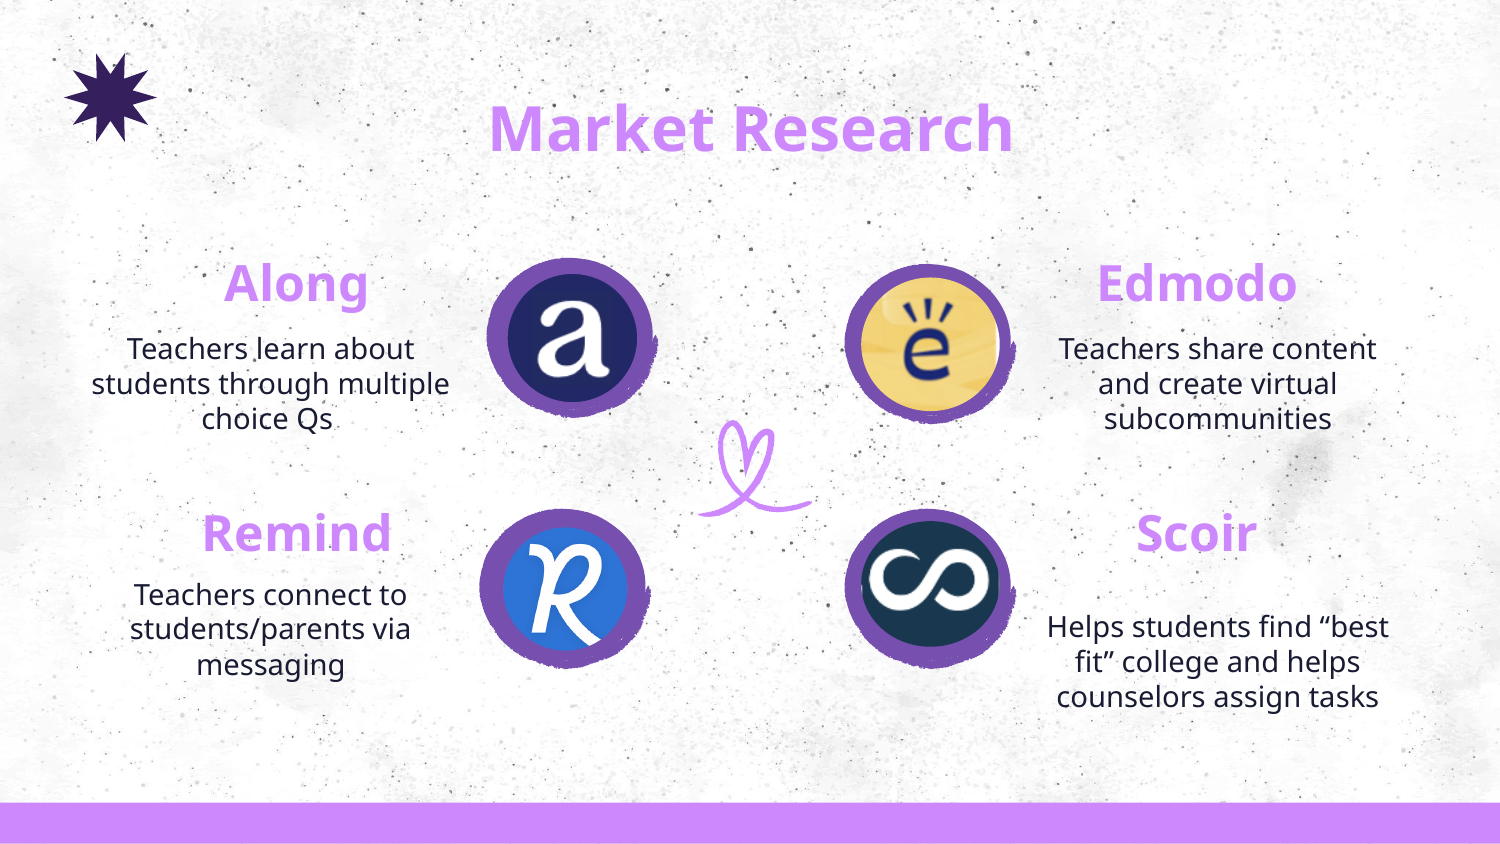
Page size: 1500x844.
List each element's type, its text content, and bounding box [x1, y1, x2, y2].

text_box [478, 508, 652, 670]
text_box [63, 53, 158, 142]
title Remind [129, 507, 466, 566]
subtitle Teachers connect to students/parents via messaging [76, 566, 466, 696]
subtitle Teachers learn about students through multiple choice Qs [76, 326, 466, 451]
title Edmodo [1029, 257, 1366, 326]
title Scoir [1029, 507, 1366, 577]
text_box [696, 419, 814, 518]
subtitle Helps students find “best fit” college and helps counselors assign tasks [1029, 609, 1407, 729]
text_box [485, 257, 659, 419]
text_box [843, 263, 1017, 425]
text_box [843, 508, 1017, 670]
title Along [129, 257, 466, 326]
subtitle Teachers share content and create virtual subcommunities [1029, 326, 1407, 451]
picture [0, 0, 1500, 802]
title Market Research [120, 73, 1384, 168]
